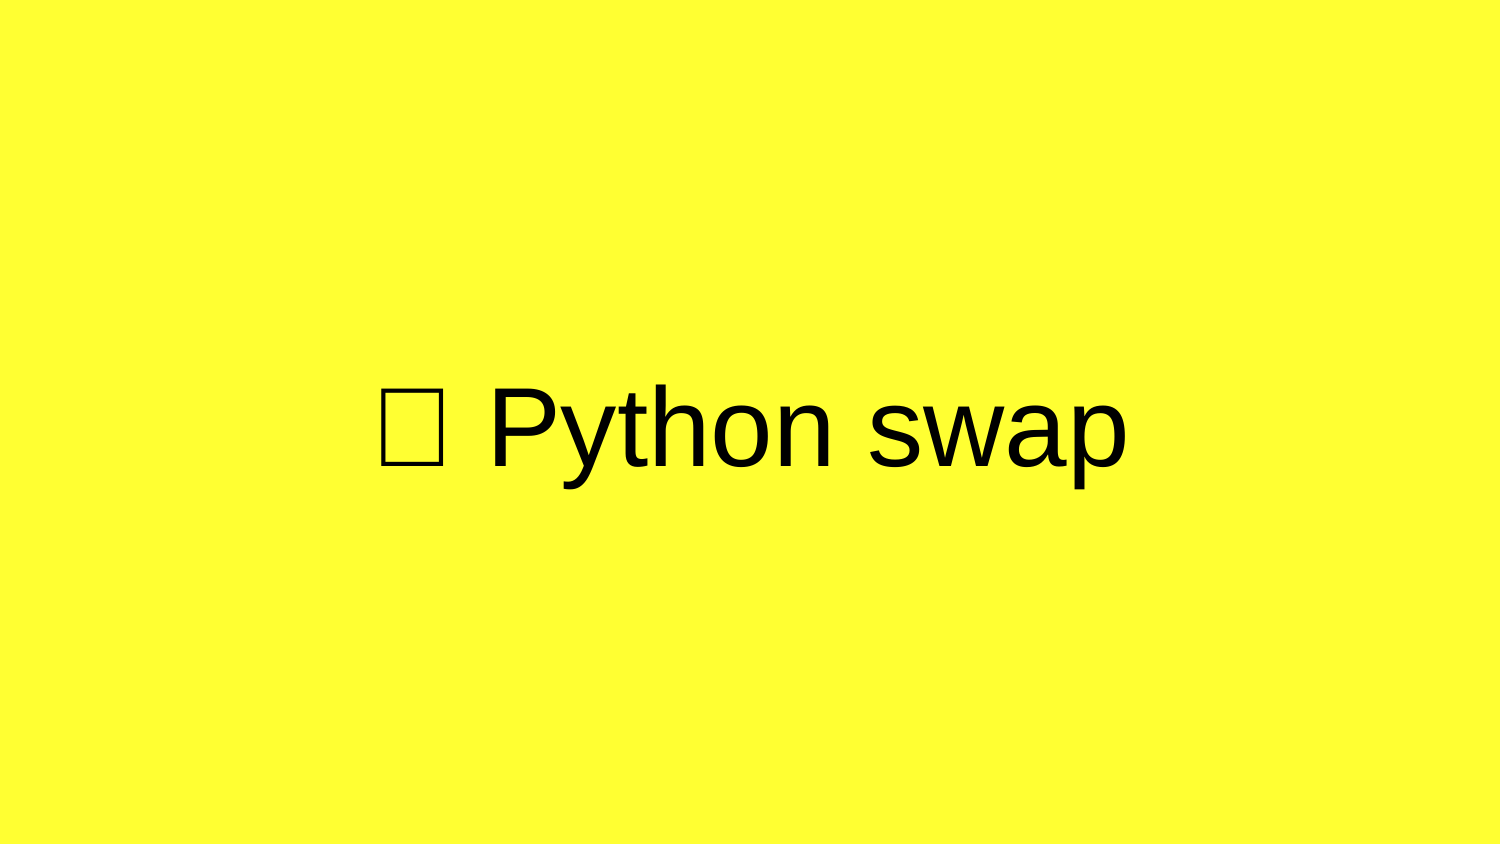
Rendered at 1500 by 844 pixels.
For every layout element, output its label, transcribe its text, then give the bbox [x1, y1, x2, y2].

title 🐍 Python swap [75, 351, 1425, 493]
